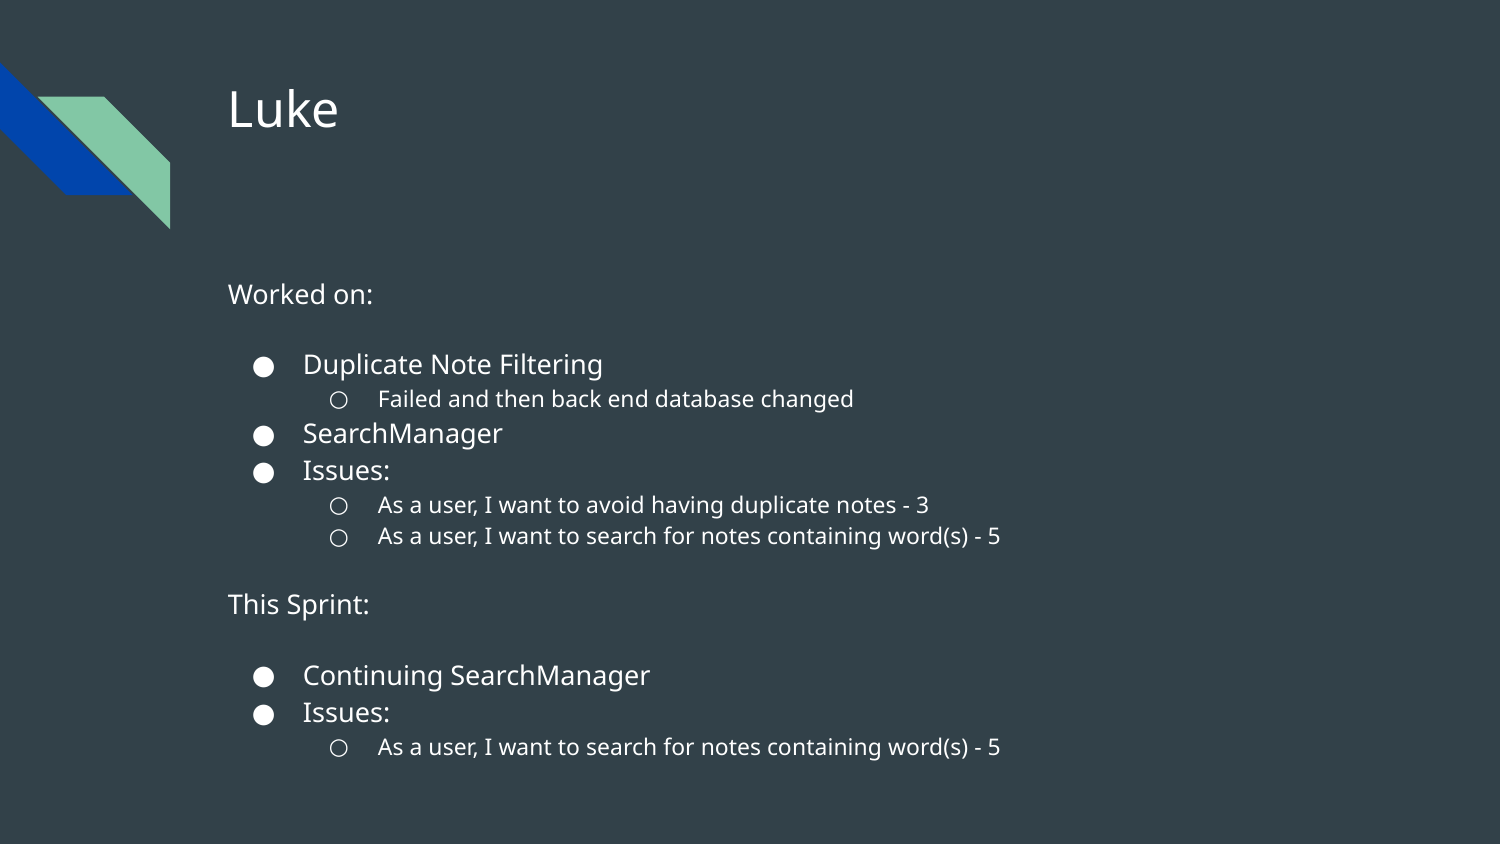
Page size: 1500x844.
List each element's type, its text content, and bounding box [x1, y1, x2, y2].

title Luke [212, 62, 1368, 213]
list Worked on: Duplicate Note Filtering Failed and then back end database changed SearchManager Issues: As a user, I want to avoid having duplicate notes - 3 As a user, I want to search for notes containing word(s) - 5 This Sprint: Continuing SearchManager Issues: As a user, I want to search for notes containing word(s) - 5 [212, 257, 1368, 735]
